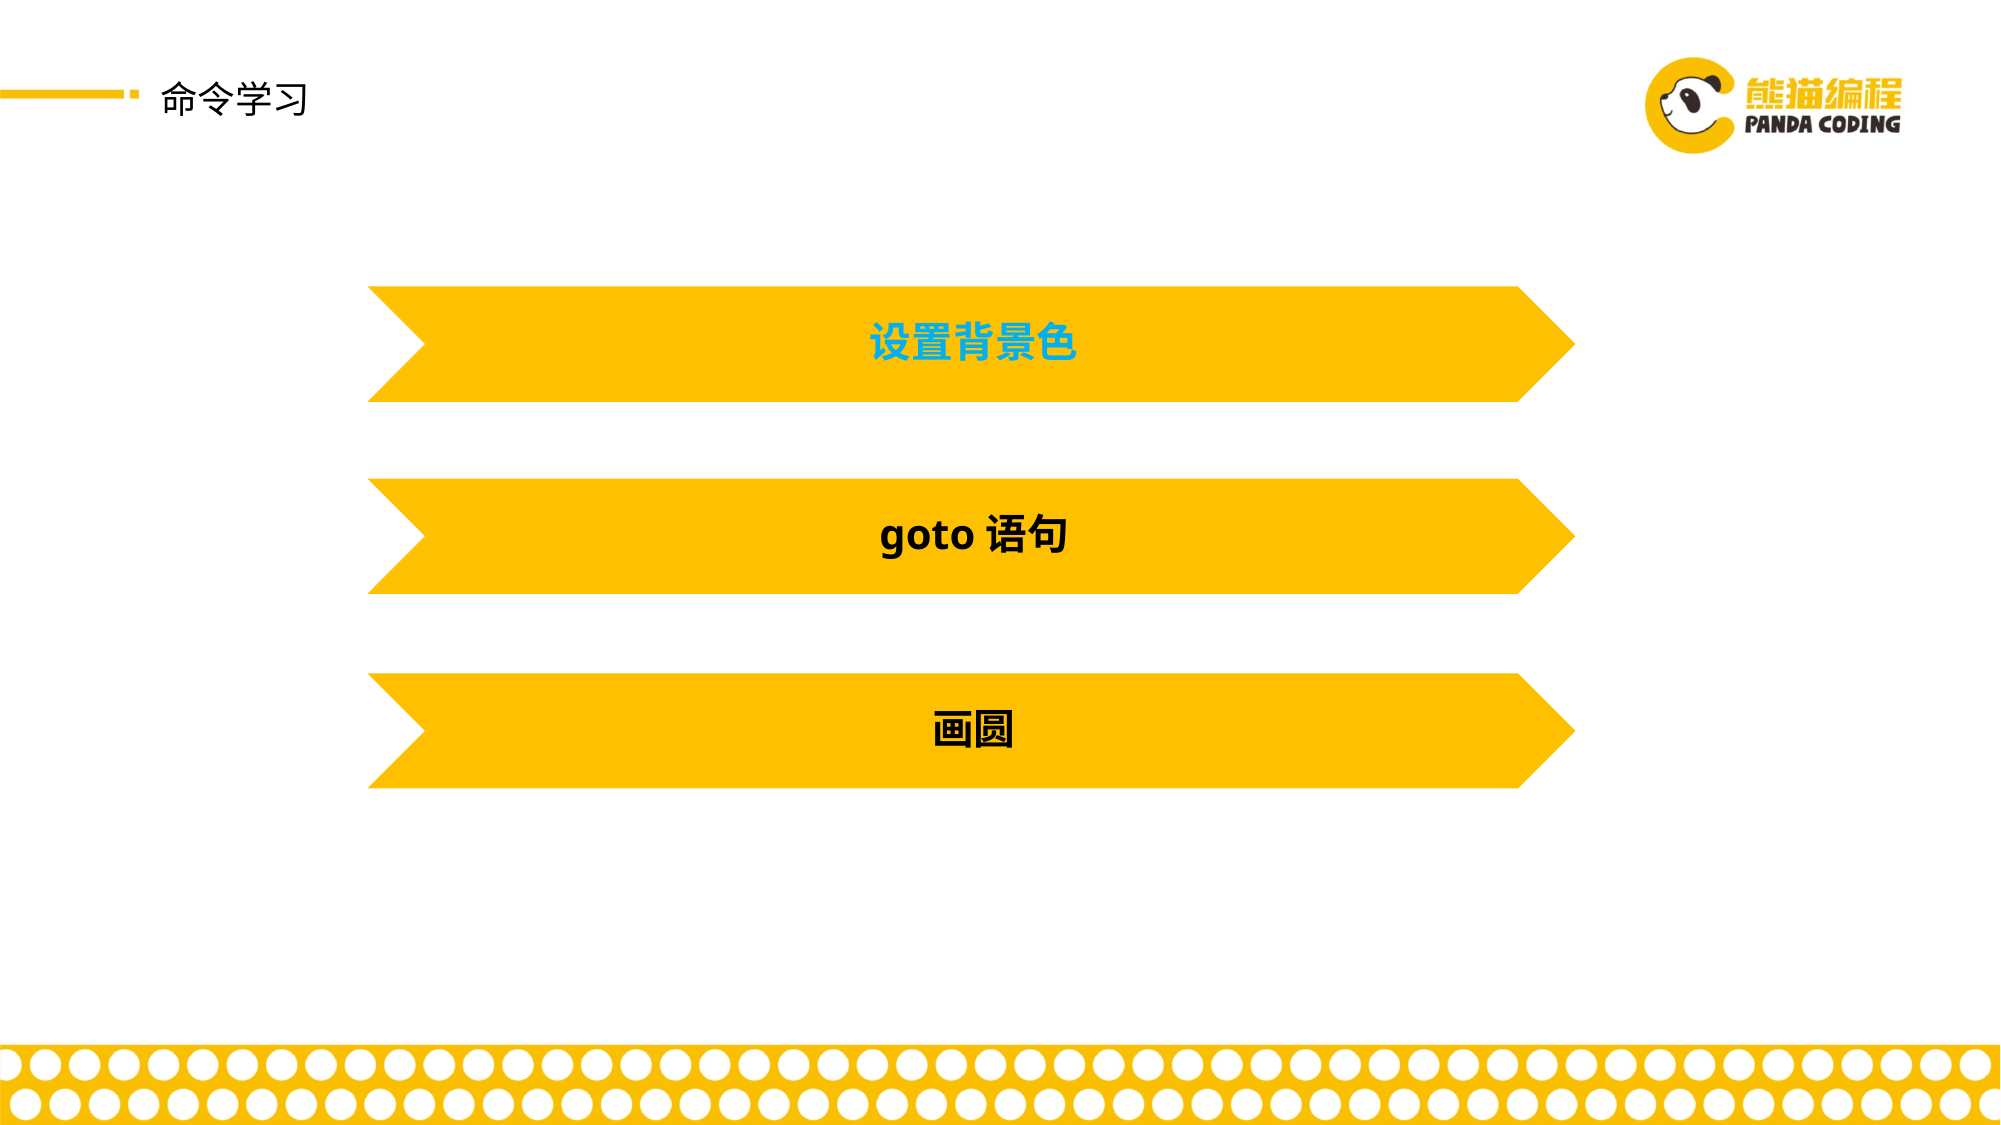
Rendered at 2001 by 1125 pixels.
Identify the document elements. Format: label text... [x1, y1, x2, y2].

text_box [369, 220, 1574, 826]
text_box 命令学习 [145, 68, 758, 129]
picture [0, 0, 2001, 1125]
